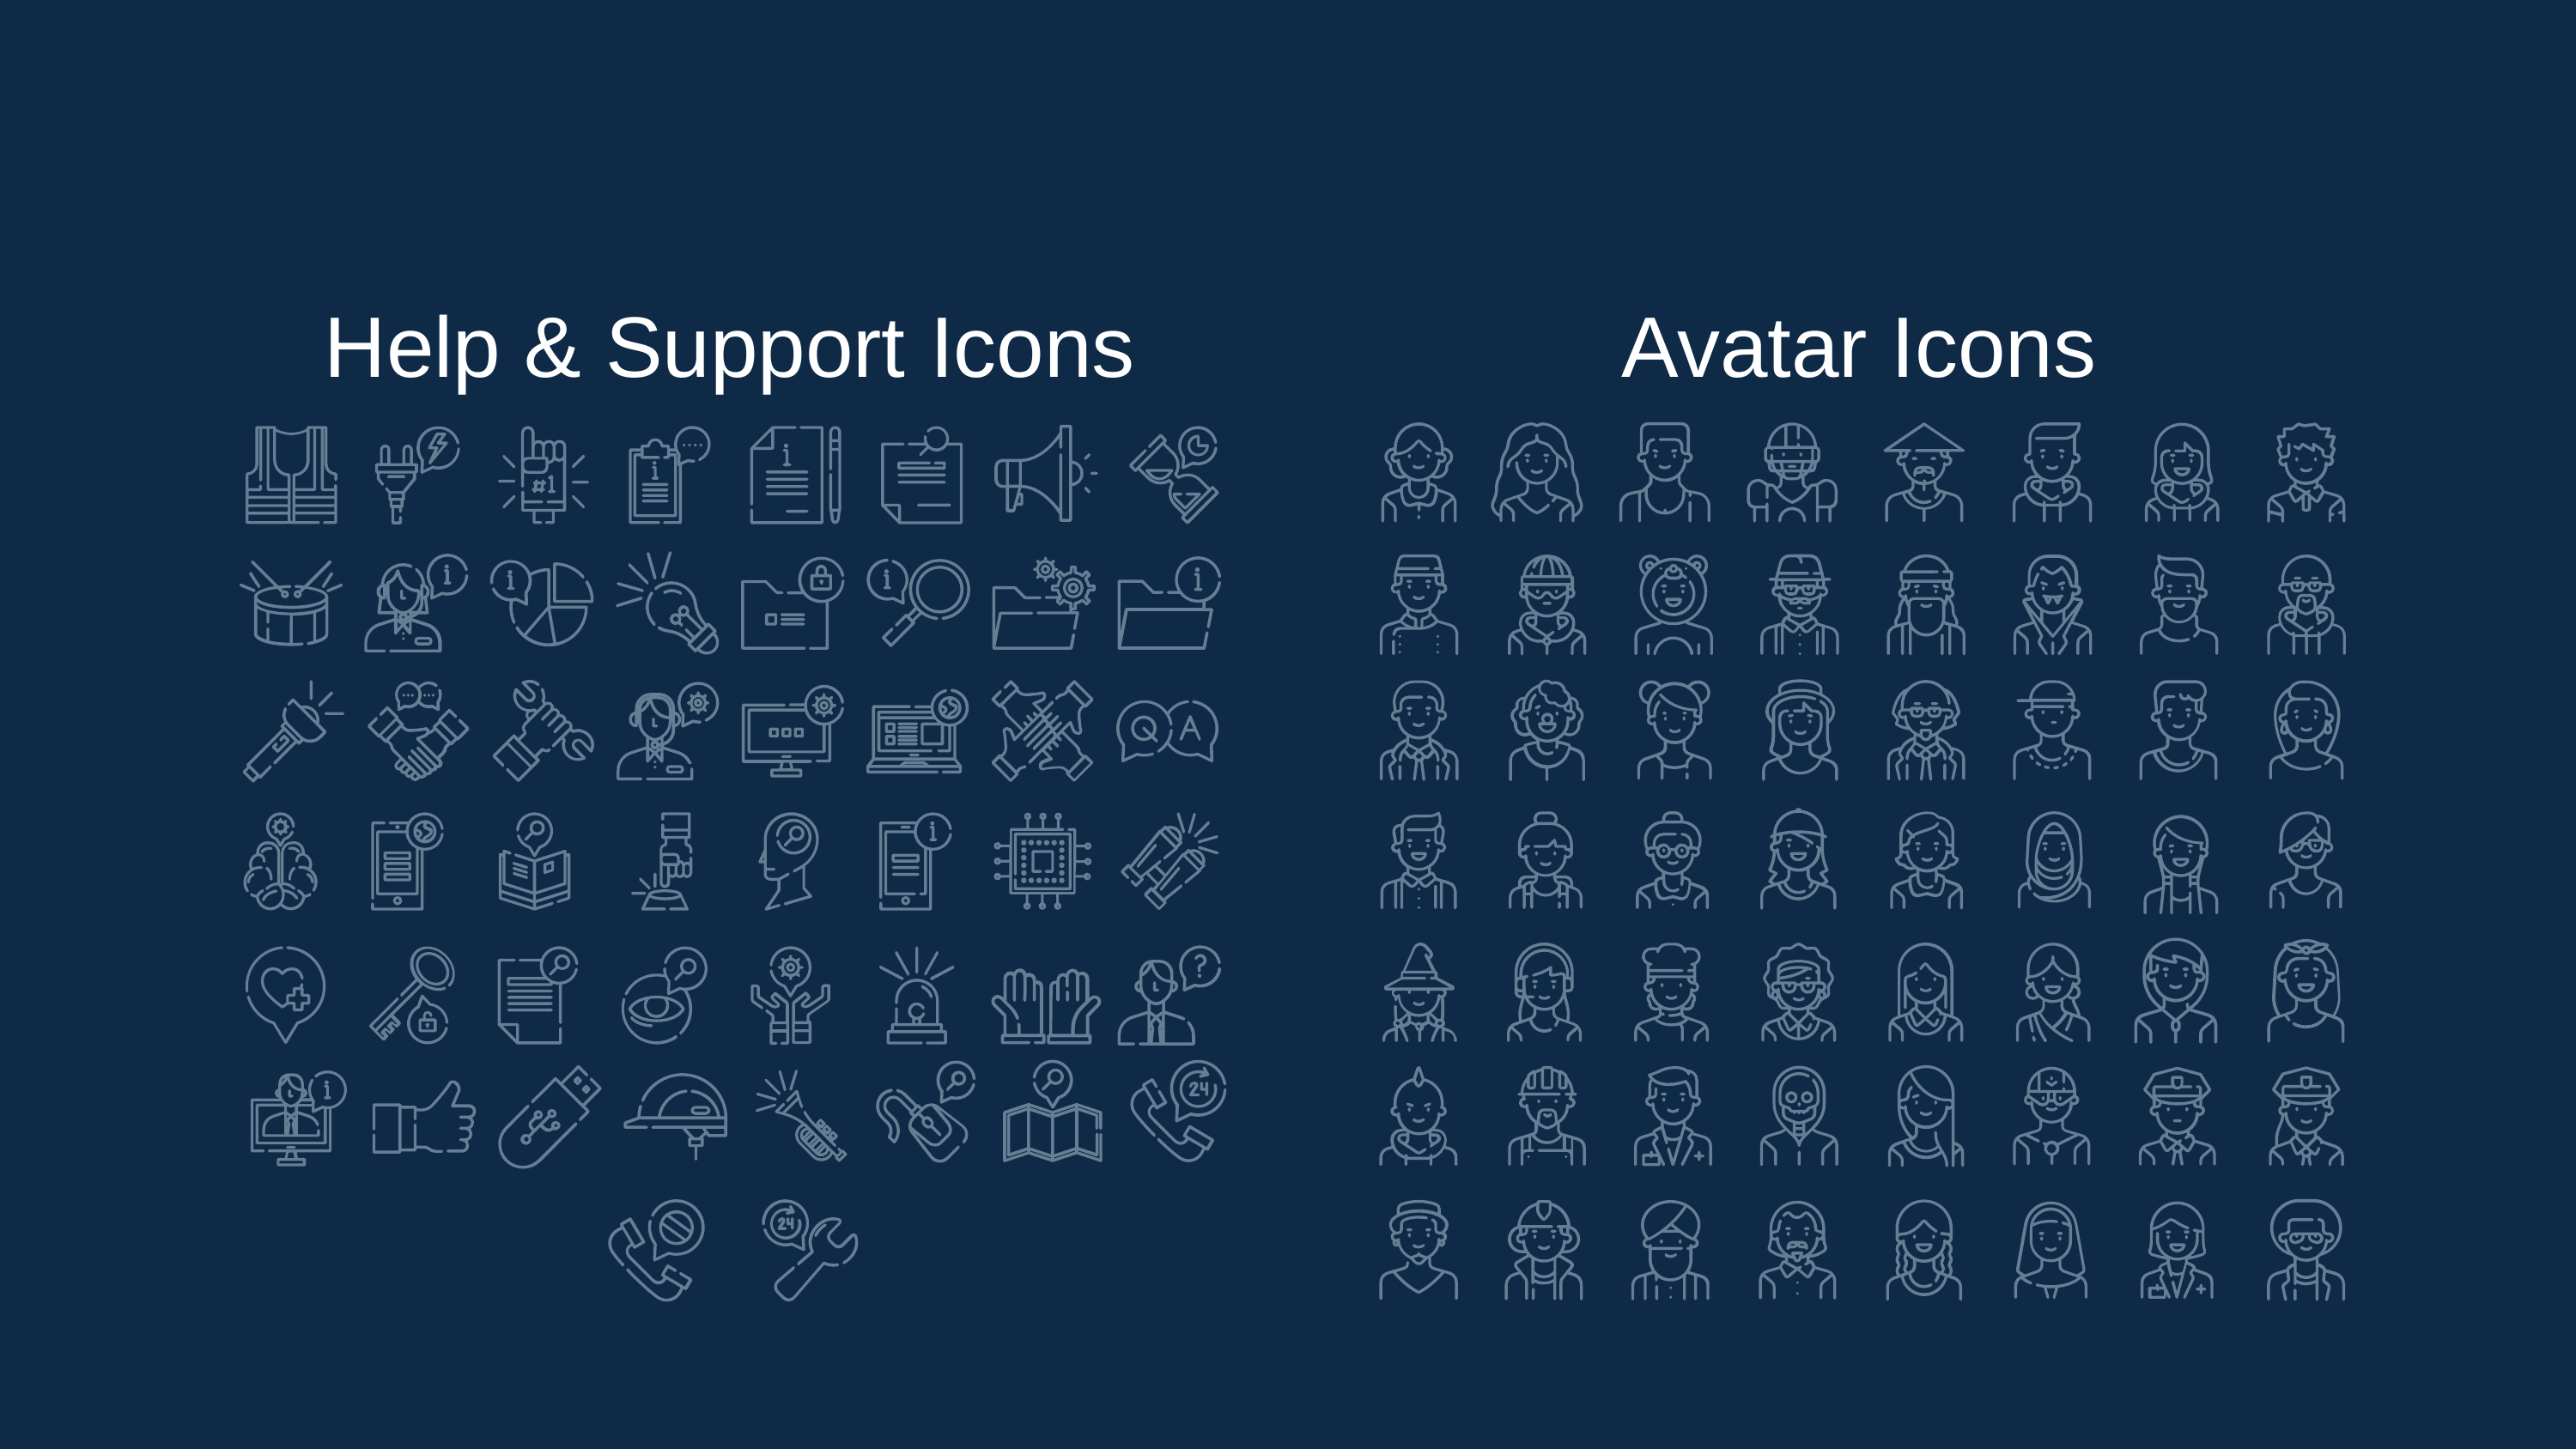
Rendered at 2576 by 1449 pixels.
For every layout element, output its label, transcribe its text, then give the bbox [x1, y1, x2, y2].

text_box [2269, 1066, 2344, 1167]
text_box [1635, 810, 1710, 910]
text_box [1890, 811, 1965, 910]
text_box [242, 679, 345, 783]
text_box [2138, 1066, 2216, 1167]
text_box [741, 684, 845, 778]
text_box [740, 556, 846, 651]
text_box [243, 812, 319, 911]
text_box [880, 426, 963, 524]
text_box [2013, 554, 2093, 656]
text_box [1759, 1065, 1839, 1167]
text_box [374, 426, 461, 525]
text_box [1761, 679, 1839, 782]
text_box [607, 1198, 706, 1302]
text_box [1886, 679, 1965, 781]
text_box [498, 1064, 603, 1169]
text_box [1631, 1199, 1710, 1301]
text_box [245, 946, 326, 1045]
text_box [2014, 1201, 2088, 1300]
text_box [2267, 554, 2347, 656]
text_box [1886, 554, 1966, 656]
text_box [2139, 680, 2219, 781]
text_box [2139, 554, 2220, 656]
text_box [1508, 1065, 1587, 1167]
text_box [878, 946, 956, 1045]
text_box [750, 946, 830, 1046]
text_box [1759, 554, 1840, 656]
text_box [1633, 943, 1710, 1042]
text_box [866, 558, 974, 647]
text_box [250, 1070, 350, 1167]
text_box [1637, 680, 1712, 780]
text_box [492, 679, 595, 782]
text_box [246, 426, 337, 524]
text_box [993, 424, 1099, 523]
text_box [991, 680, 1094, 782]
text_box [1888, 942, 1964, 1042]
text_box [2269, 811, 2343, 910]
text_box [367, 681, 471, 782]
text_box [2017, 810, 2092, 910]
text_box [239, 560, 343, 646]
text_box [2266, 1198, 2346, 1301]
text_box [1002, 1059, 1103, 1163]
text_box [2013, 680, 2093, 781]
title Avatar Icons [1368, 265, 2350, 402]
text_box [2269, 680, 2344, 780]
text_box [2012, 421, 2093, 524]
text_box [761, 1198, 859, 1302]
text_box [992, 555, 1097, 651]
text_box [990, 967, 1102, 1045]
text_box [1506, 942, 1583, 1042]
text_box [1633, 1065, 1713, 1167]
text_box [497, 946, 579, 1045]
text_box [1117, 945, 1222, 1046]
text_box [2015, 942, 2091, 1043]
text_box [498, 812, 571, 911]
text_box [368, 946, 456, 1045]
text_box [866, 688, 969, 774]
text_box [1619, 421, 1711, 524]
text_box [1504, 1199, 1584, 1301]
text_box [364, 553, 469, 653]
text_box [1379, 554, 1459, 656]
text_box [1887, 1064, 1965, 1167]
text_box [1379, 680, 1459, 781]
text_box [1759, 1200, 1837, 1300]
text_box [1634, 554, 1714, 656]
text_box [2267, 938, 2346, 1044]
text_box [370, 812, 445, 911]
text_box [489, 560, 594, 647]
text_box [757, 812, 819, 911]
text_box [2134, 937, 2218, 1045]
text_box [1886, 1199, 1963, 1301]
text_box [873, 1060, 976, 1163]
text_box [615, 551, 720, 655]
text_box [2013, 1066, 2091, 1166]
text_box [1509, 679, 1586, 782]
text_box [2267, 422, 2346, 524]
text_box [1747, 422, 1838, 524]
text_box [1379, 1199, 1459, 1300]
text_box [2143, 815, 2219, 915]
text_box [1129, 1059, 1227, 1163]
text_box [623, 1072, 728, 1161]
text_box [1380, 811, 1457, 910]
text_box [1382, 942, 1458, 1043]
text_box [2140, 1201, 2215, 1300]
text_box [1115, 700, 1219, 763]
text_box [372, 1080, 477, 1154]
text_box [1507, 554, 1587, 656]
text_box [1761, 942, 1837, 1042]
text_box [1379, 1065, 1459, 1167]
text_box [497, 426, 590, 524]
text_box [1759, 808, 1838, 911]
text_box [1490, 421, 1584, 523]
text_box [1128, 425, 1220, 524]
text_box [1117, 555, 1222, 651]
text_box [1883, 421, 1965, 523]
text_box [616, 682, 720, 781]
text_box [1508, 811, 1583, 910]
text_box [1121, 812, 1220, 911]
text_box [1381, 421, 1457, 524]
title Help & Support Icons [239, 265, 1221, 402]
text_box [2144, 422, 2220, 523]
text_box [630, 812, 693, 911]
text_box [993, 812, 1092, 911]
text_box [629, 425, 714, 524]
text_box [755, 1069, 848, 1162]
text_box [750, 426, 841, 524]
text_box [621, 946, 709, 1045]
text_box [878, 812, 952, 911]
